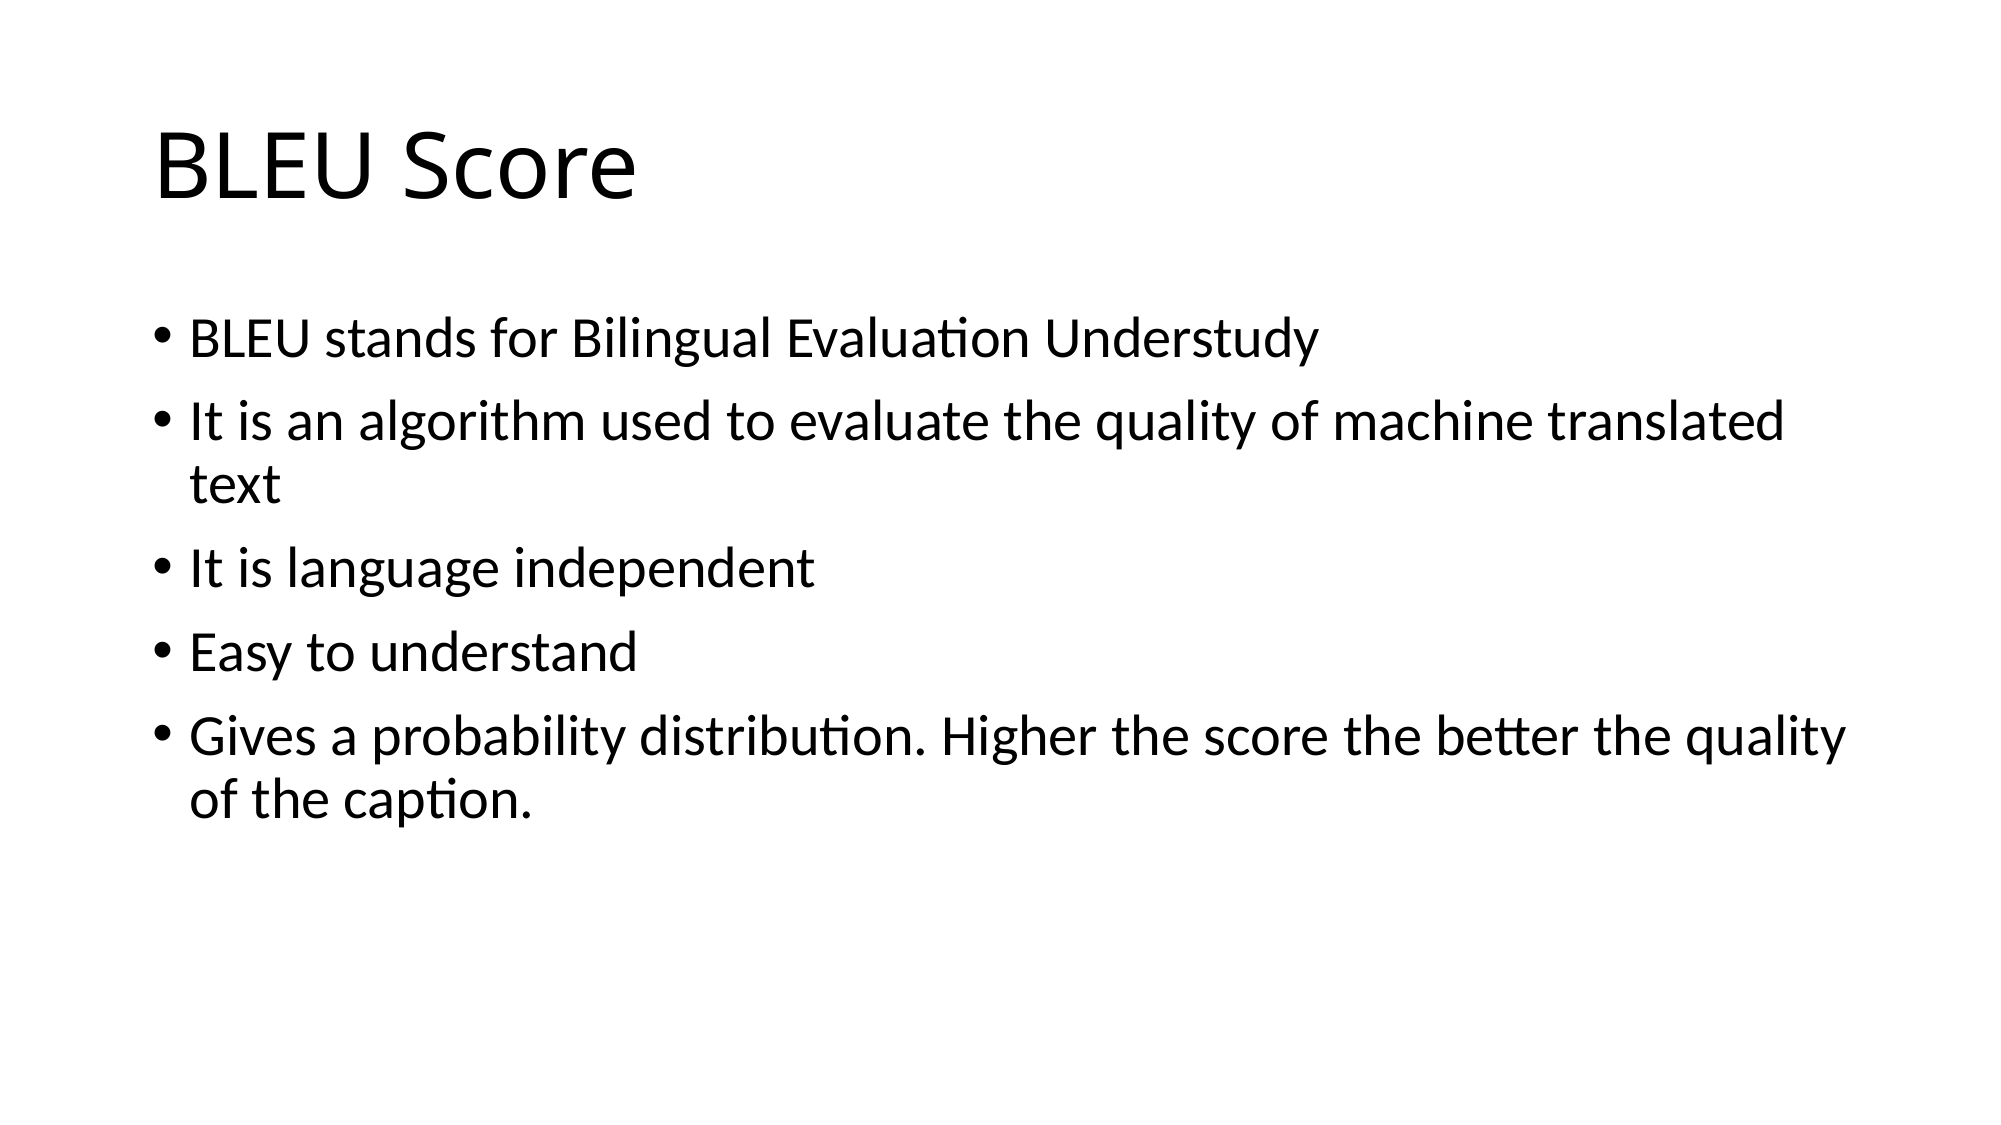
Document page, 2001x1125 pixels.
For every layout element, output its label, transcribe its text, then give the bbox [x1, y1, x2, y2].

text_box BLEU stands for Bilingual Evaluation Understudy It is an algorithm used to evaluate the quality of machine translated text It is language independent Easy to understand Gives a probability distribution. Higher the score the better the quality of the caption. [137, 299, 1863, 1014]
text_box BLEU Score [137, 59, 1863, 278]
